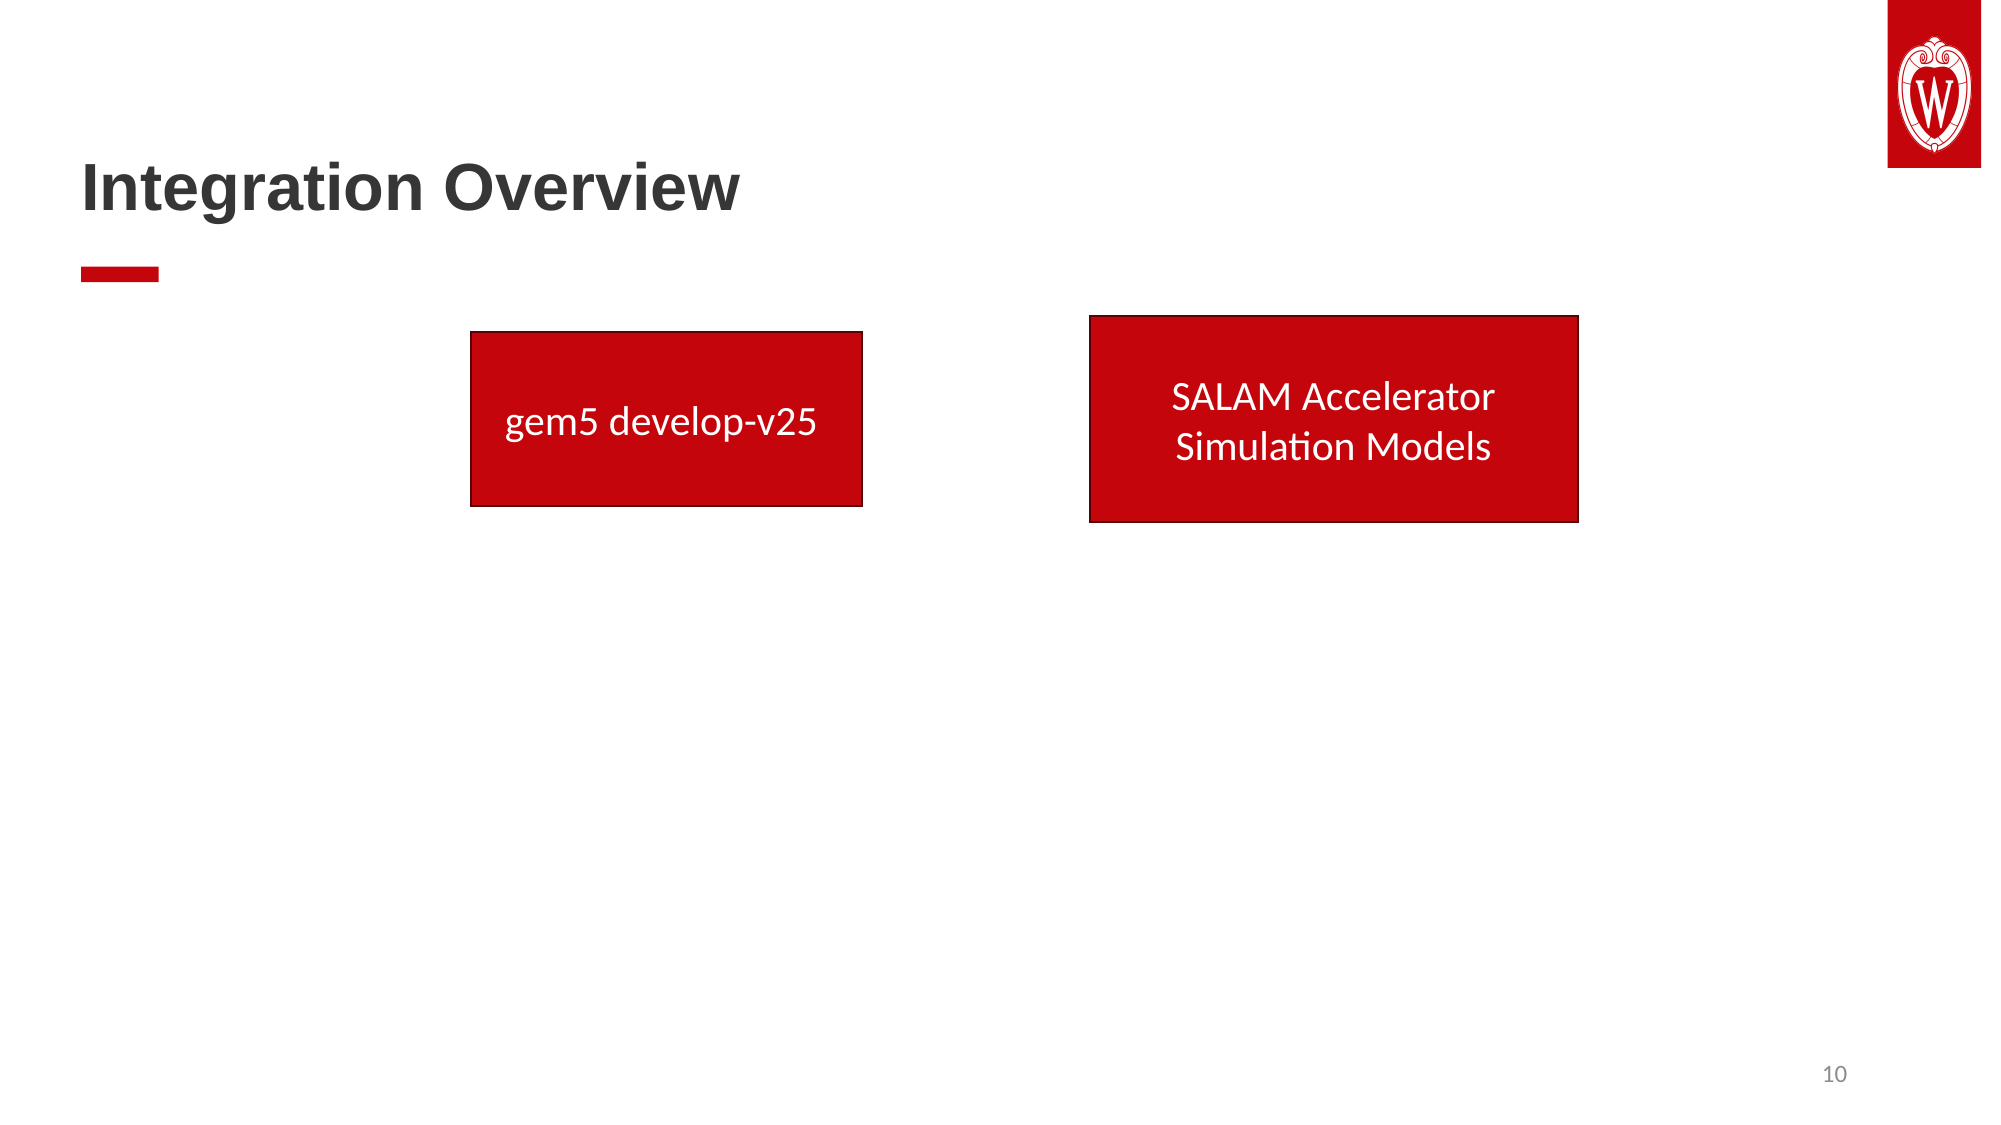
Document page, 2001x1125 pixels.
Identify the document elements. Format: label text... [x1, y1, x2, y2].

picture [1897, 36, 1972, 154]
title Integration Overview [81, 50, 1832, 225]
text_box gem5 develop-v25 [470, 331, 863, 507]
text_box SALAM Accelerator Simulation Models [1089, 315, 1579, 523]
text_box 10 [1412, 1042, 1863, 1103]
